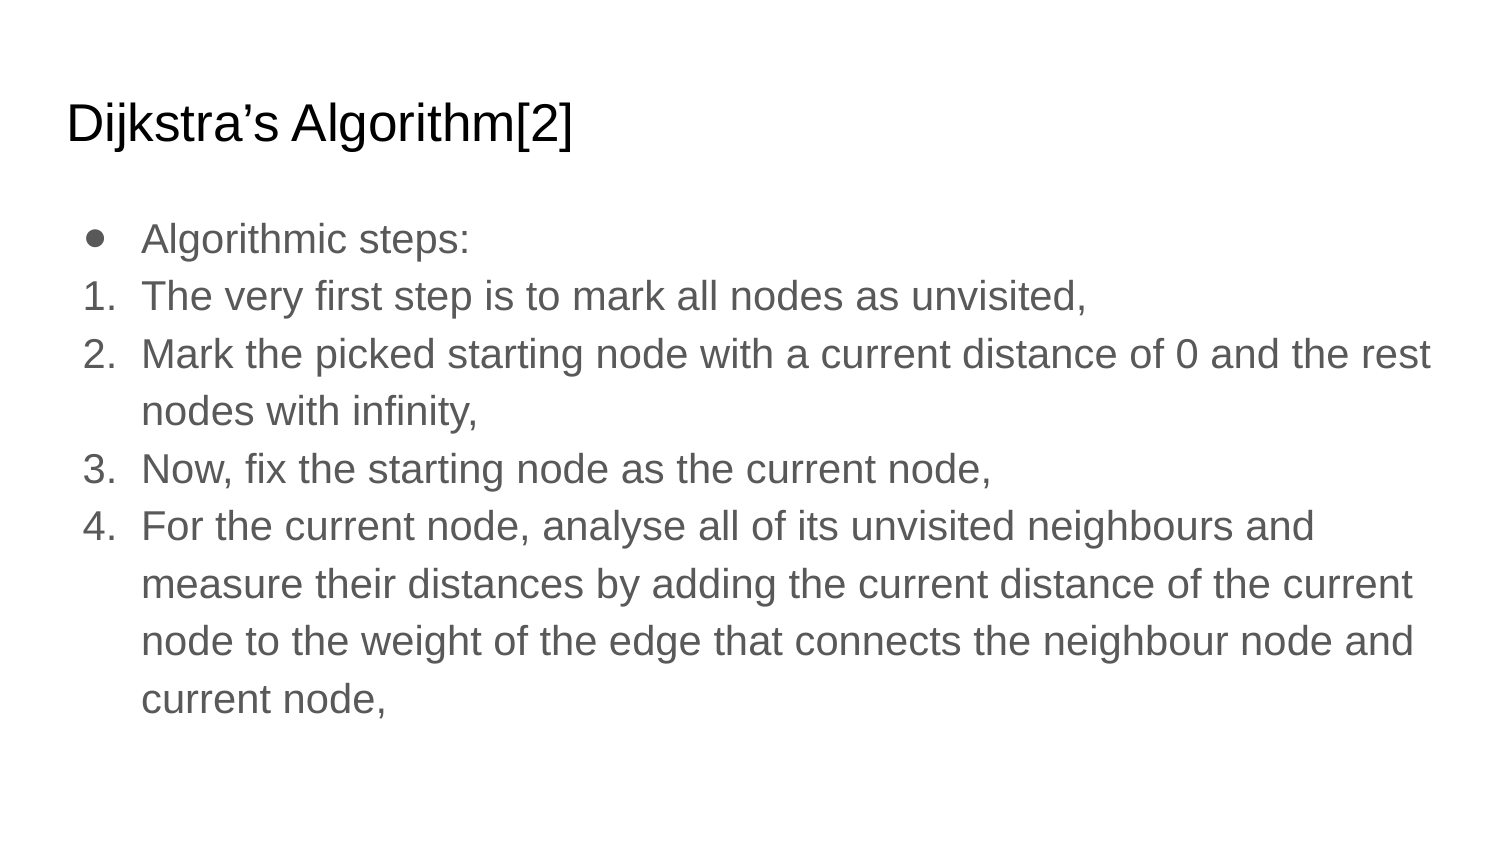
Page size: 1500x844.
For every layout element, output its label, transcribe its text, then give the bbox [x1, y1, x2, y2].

title Dijkstra’s Algorithm[2] [51, 72, 1449, 167]
list Algorithmic steps: The very first step is to mark all nodes as unvisited, Mark the picked starting node with a current distance of 0 and the rest nodes with infinity, Now, fix the starting node as the current node, For the current node, analyse all of its unvisited neighbours and measure their distances by adding the current distance of the current node to the weight of the edge that connects the neighbour node and current node, [51, 189, 1449, 750]
